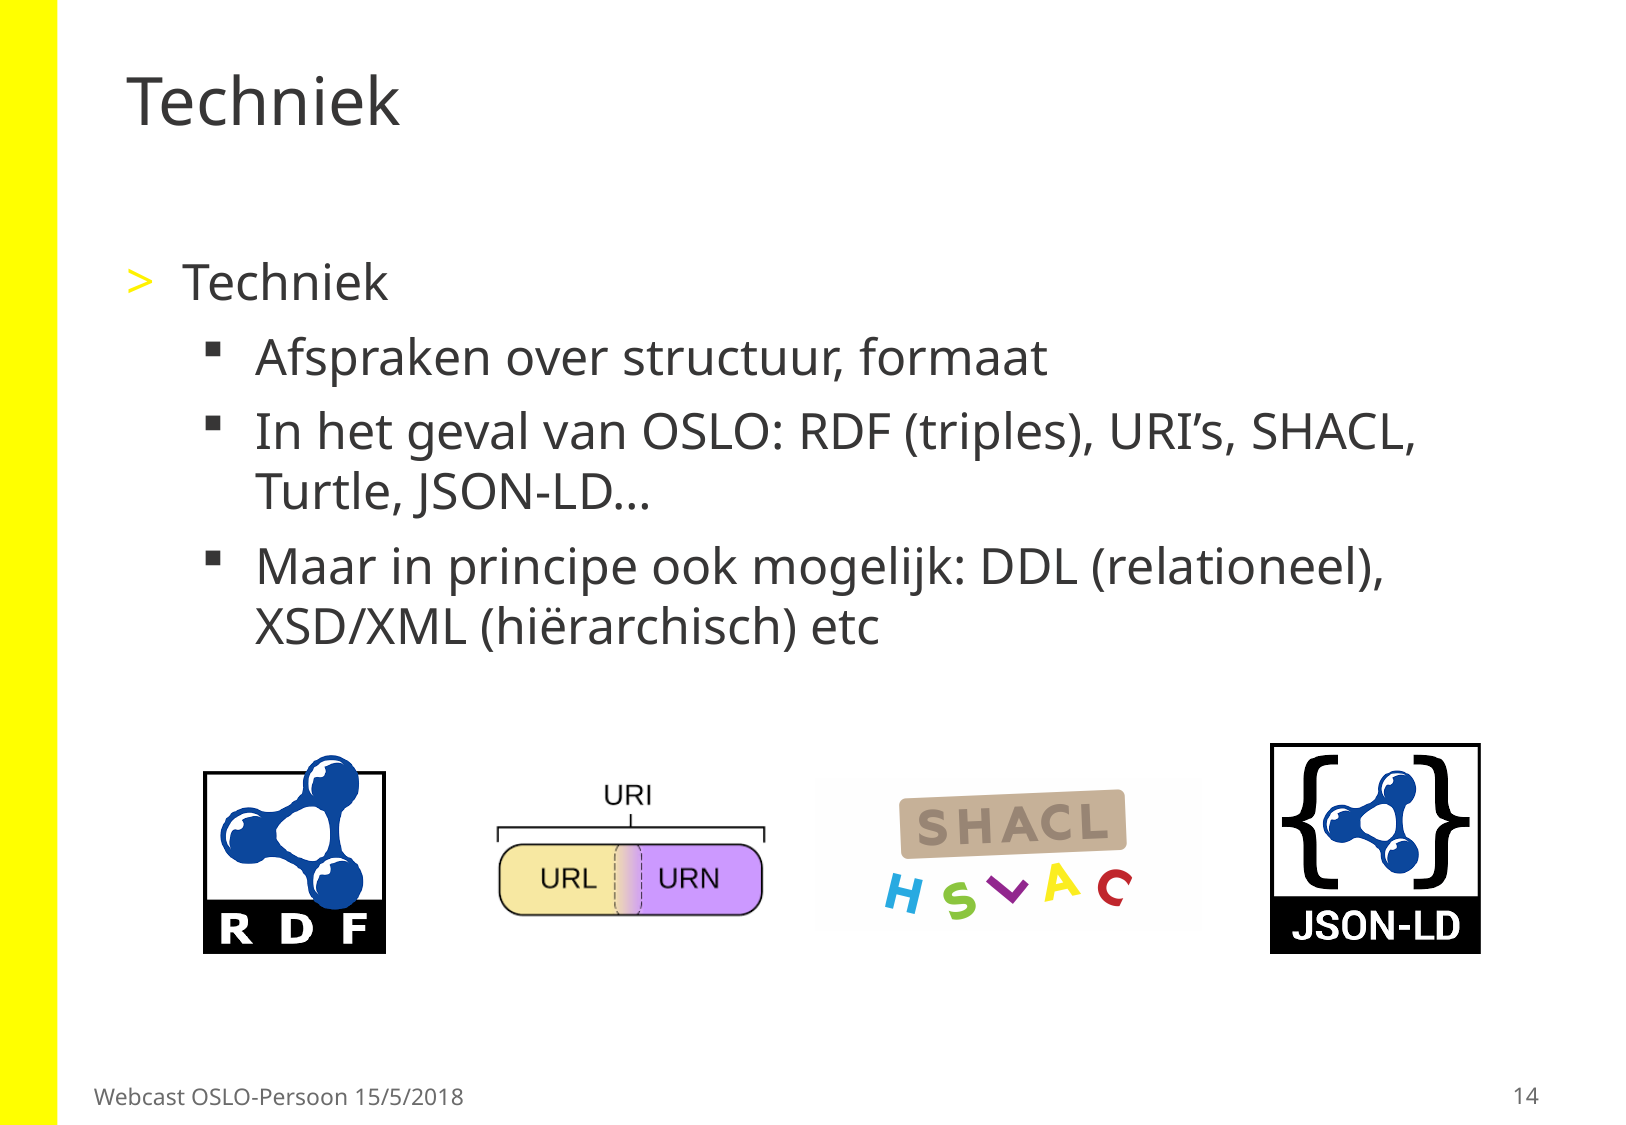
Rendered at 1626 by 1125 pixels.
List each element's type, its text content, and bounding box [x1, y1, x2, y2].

title Techniek [111, 59, 1514, 222]
picture [1270, 743, 1481, 954]
slide_number 14 [1424, 1075, 1548, 1120]
picture [203, 755, 386, 954]
picture [470, 755, 791, 949]
footer Webcast OSLO-Persoon 15/5/2018 [78, 1083, 1077, 1113]
list Techniek Afspraken over structuur, formaat In het geval van OSLO: RDF (triples), URI’s, SHACL, Turtle, JSON-LD… Maar in principe ook mogelijk: DDL (relationeel), XSD/XML (hiërarchisch) etc [111, 243, 1514, 1063]
picture [815, 778, 1202, 931]
